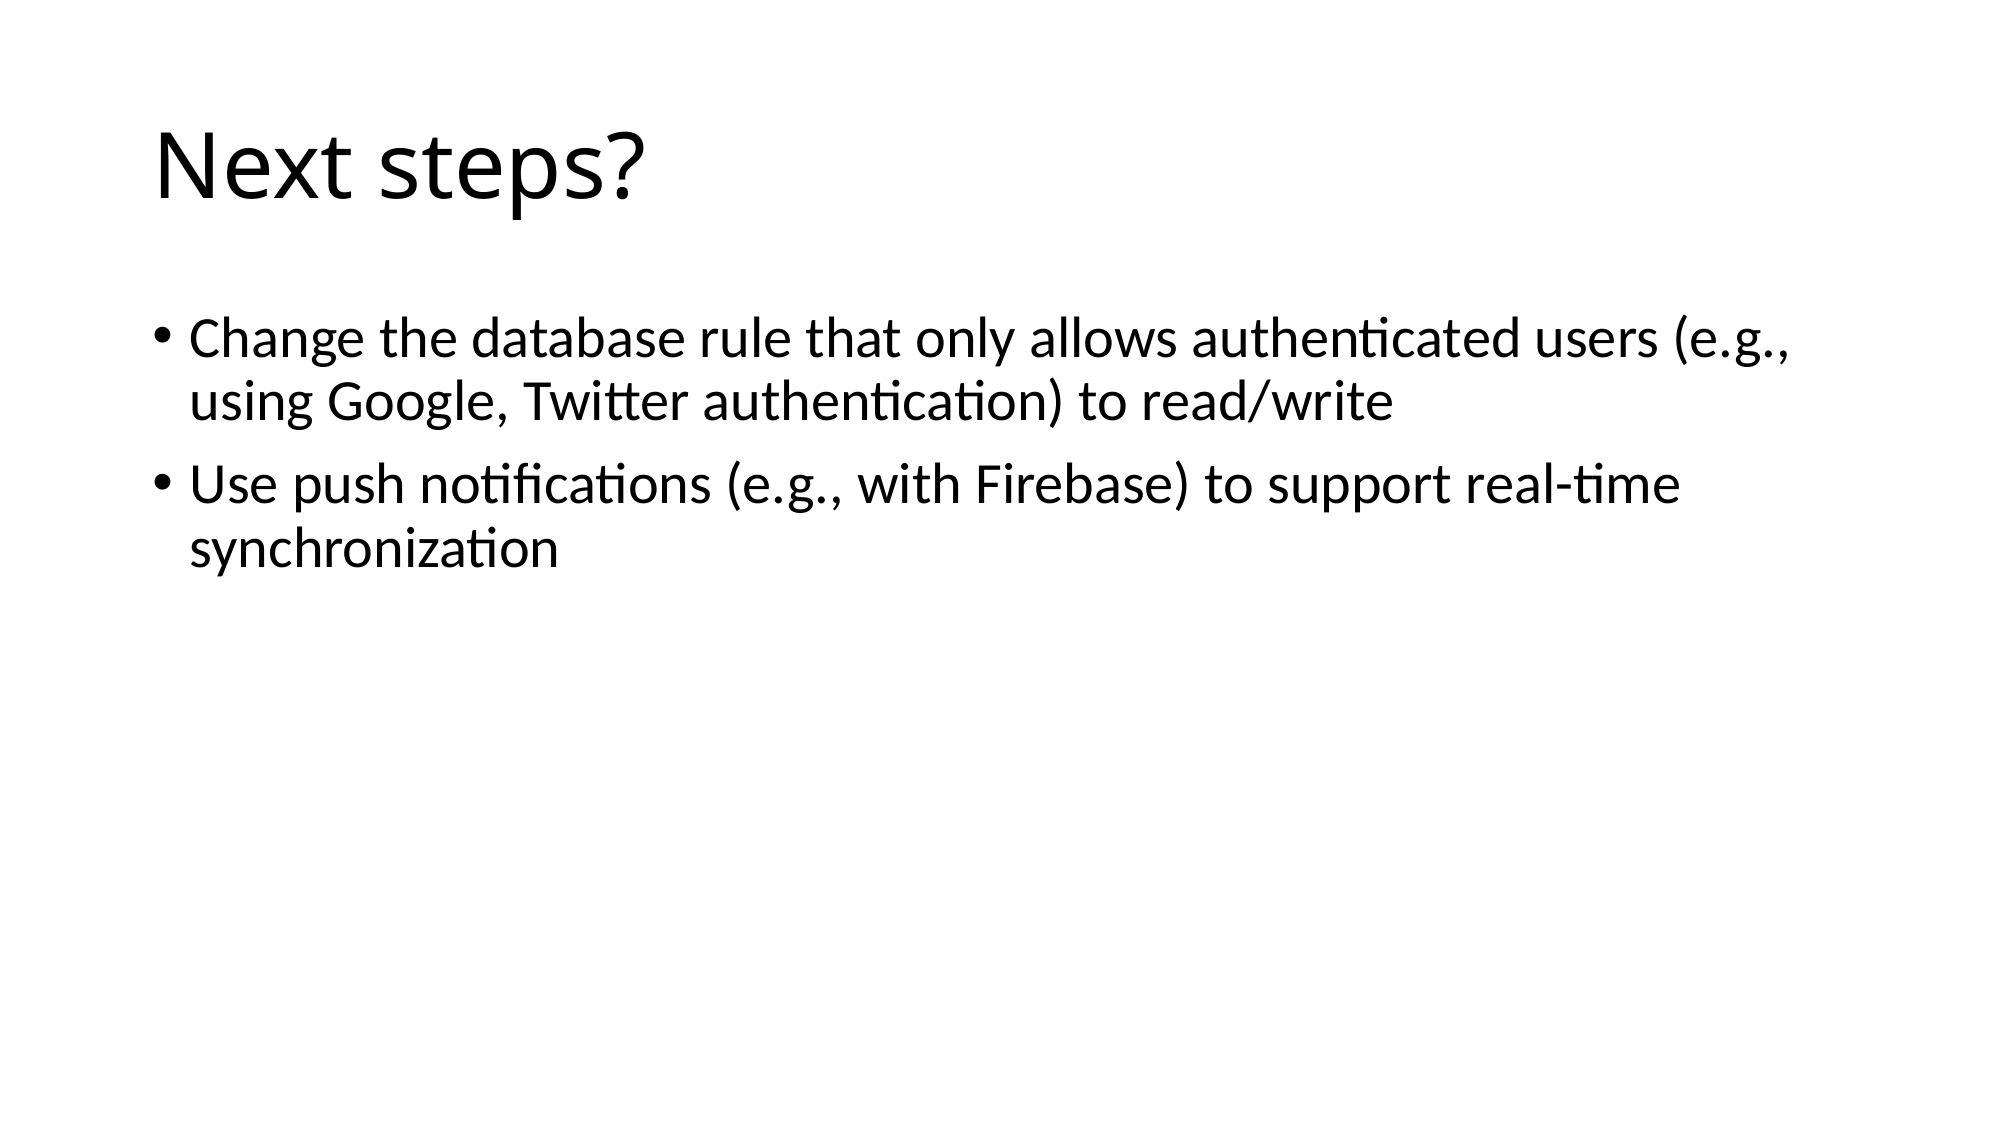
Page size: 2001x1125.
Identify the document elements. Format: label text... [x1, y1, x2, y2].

list Change the database rule that only allows authenticated users (e.g., using Google, Twitter authentication) to read/write Use push notifications (e.g., with Firebase) to support real-time synchronization [137, 299, 1863, 1014]
title Next steps? [137, 59, 1863, 278]
